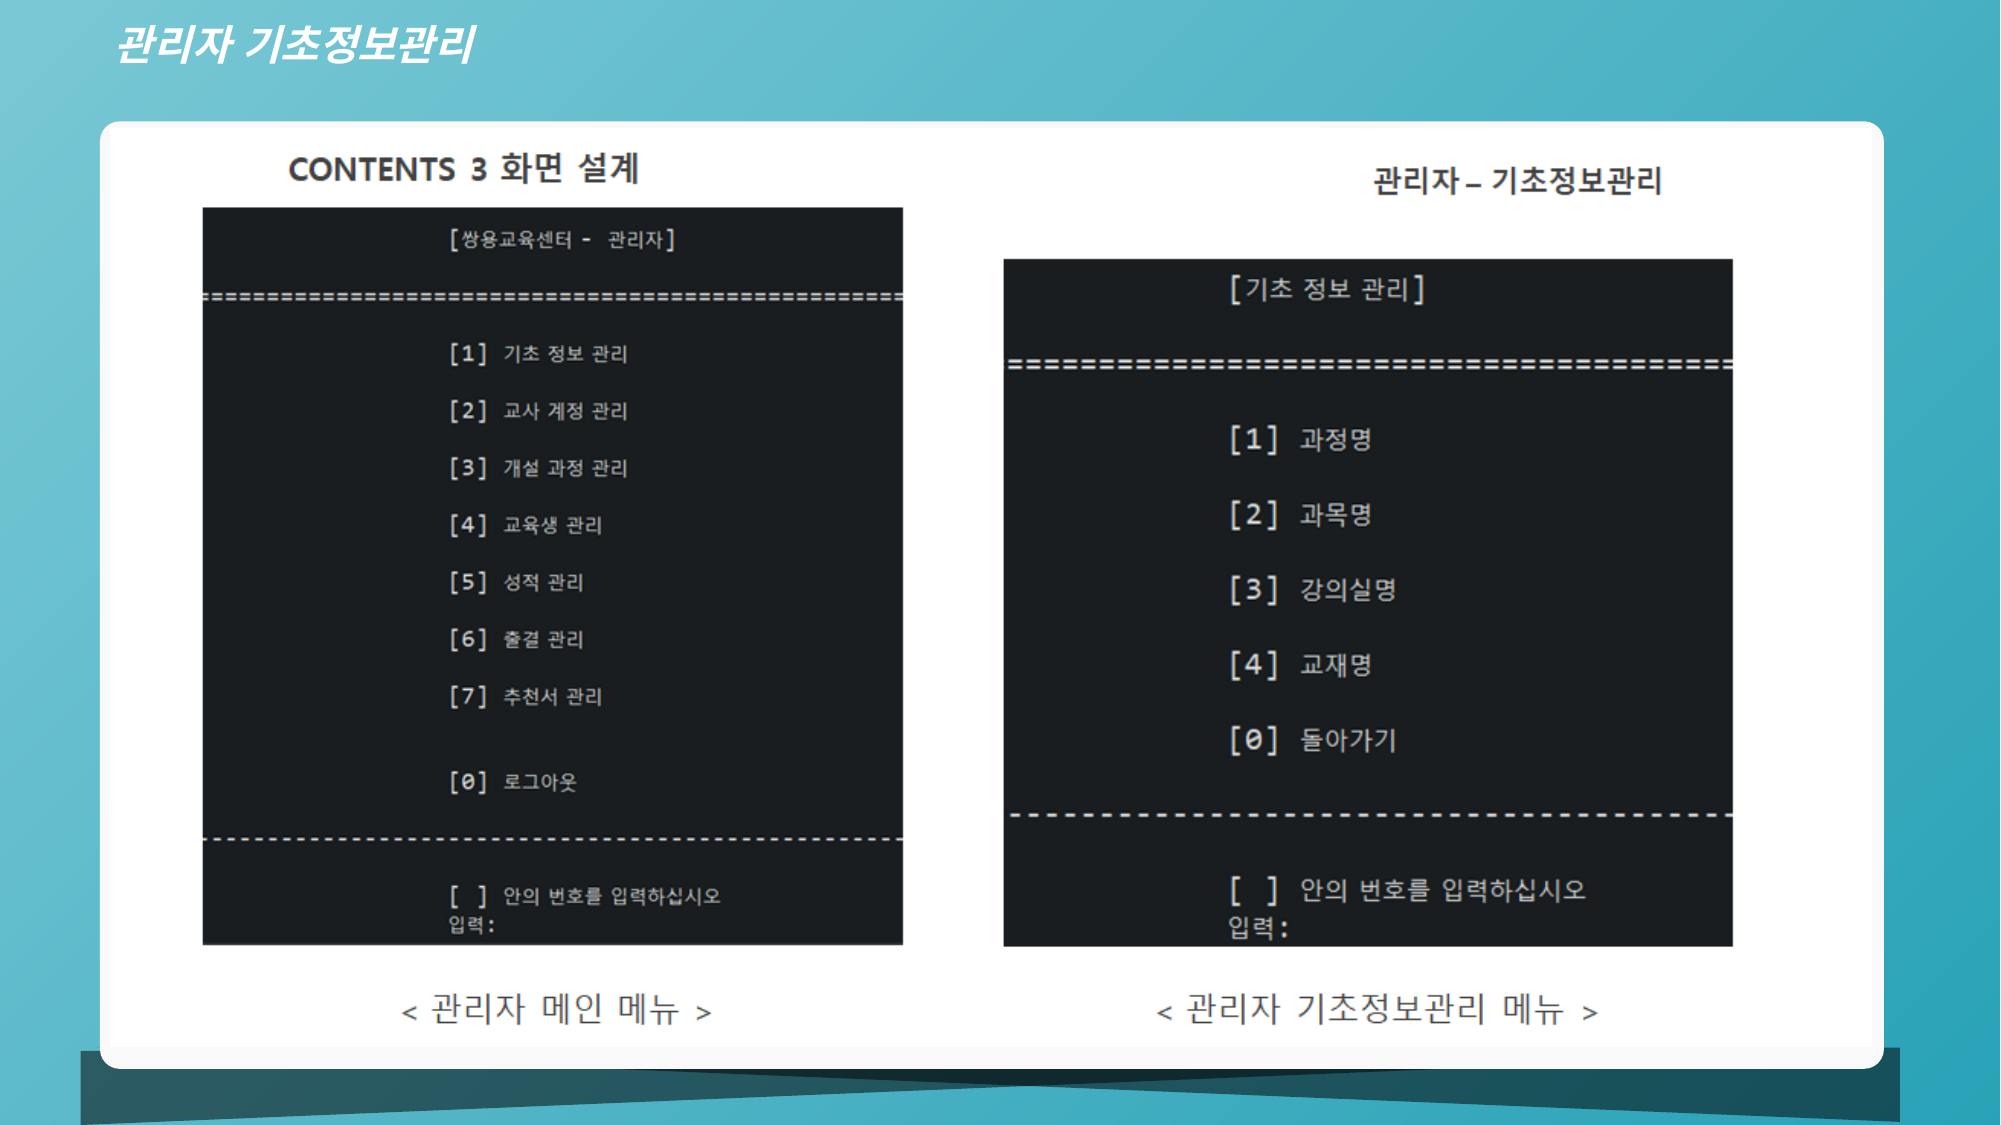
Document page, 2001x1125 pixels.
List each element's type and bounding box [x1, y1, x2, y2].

picture [109, 127, 1873, 1048]
text_box [80, 11, 1901, 1125]
